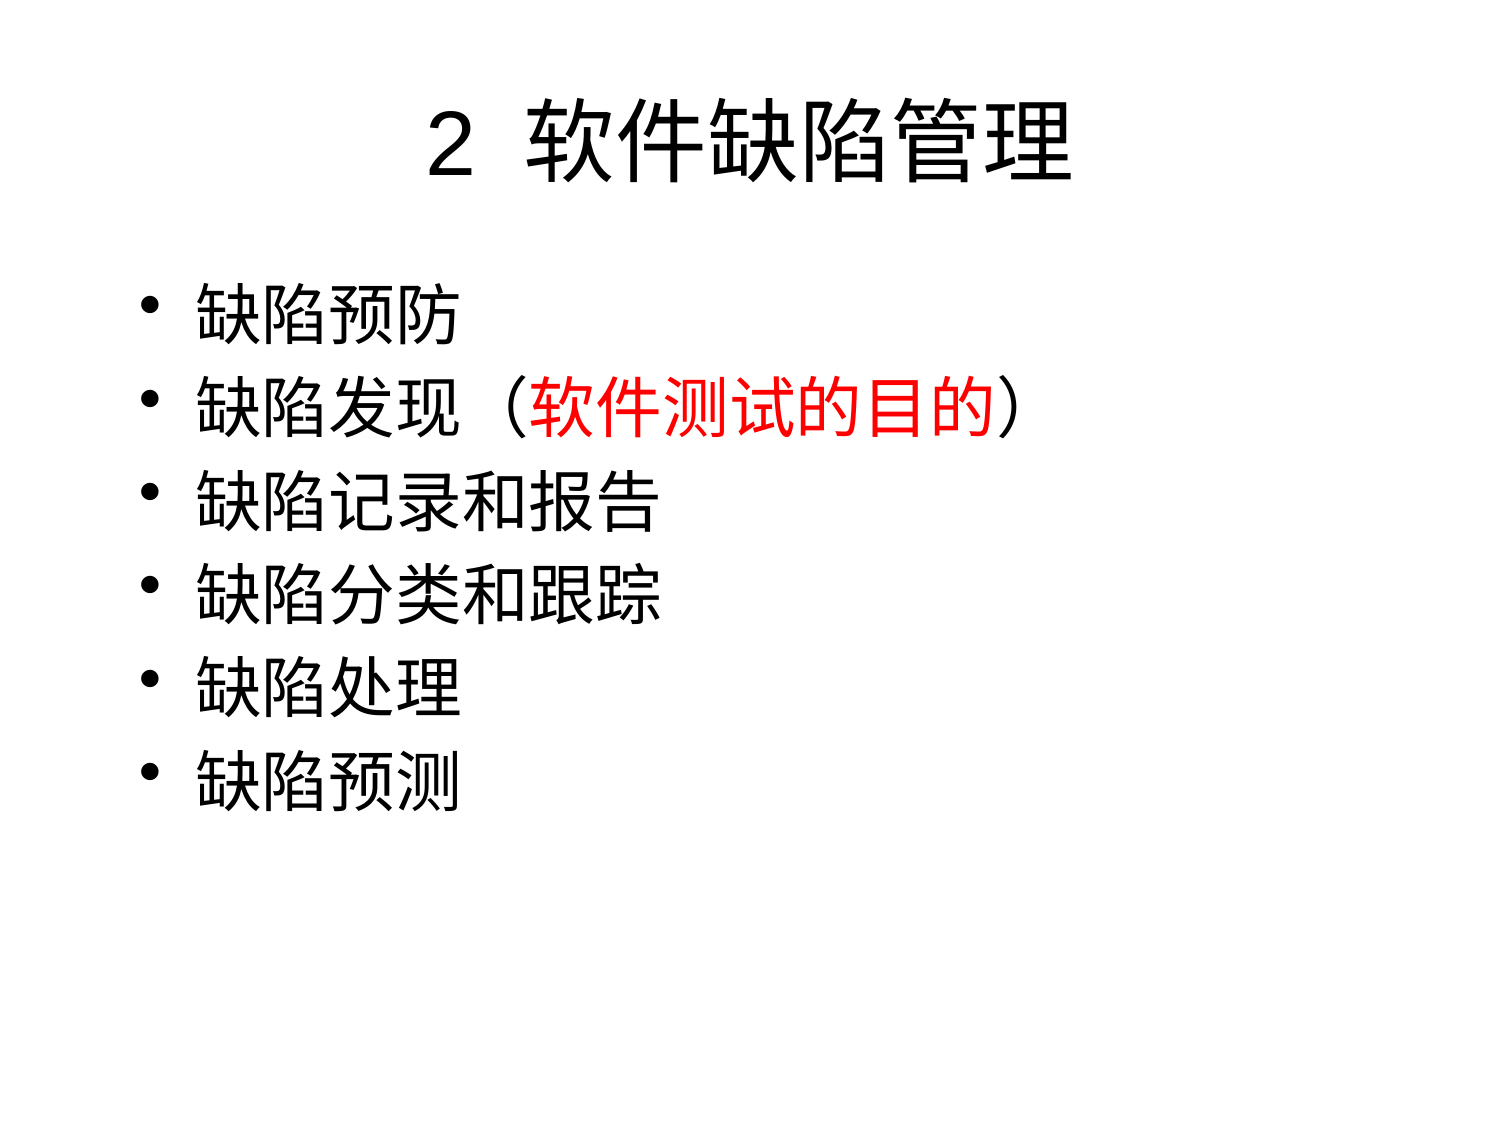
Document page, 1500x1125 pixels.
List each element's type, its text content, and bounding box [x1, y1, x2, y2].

title 2 软件缺陷管理 [75, 45, 1425, 233]
list 缺陷预防 缺陷发现（软件测试的目的） 缺陷记录和报告 缺陷分类和跟踪 缺陷处理 缺陷预测 [123, 265, 1231, 1008]
